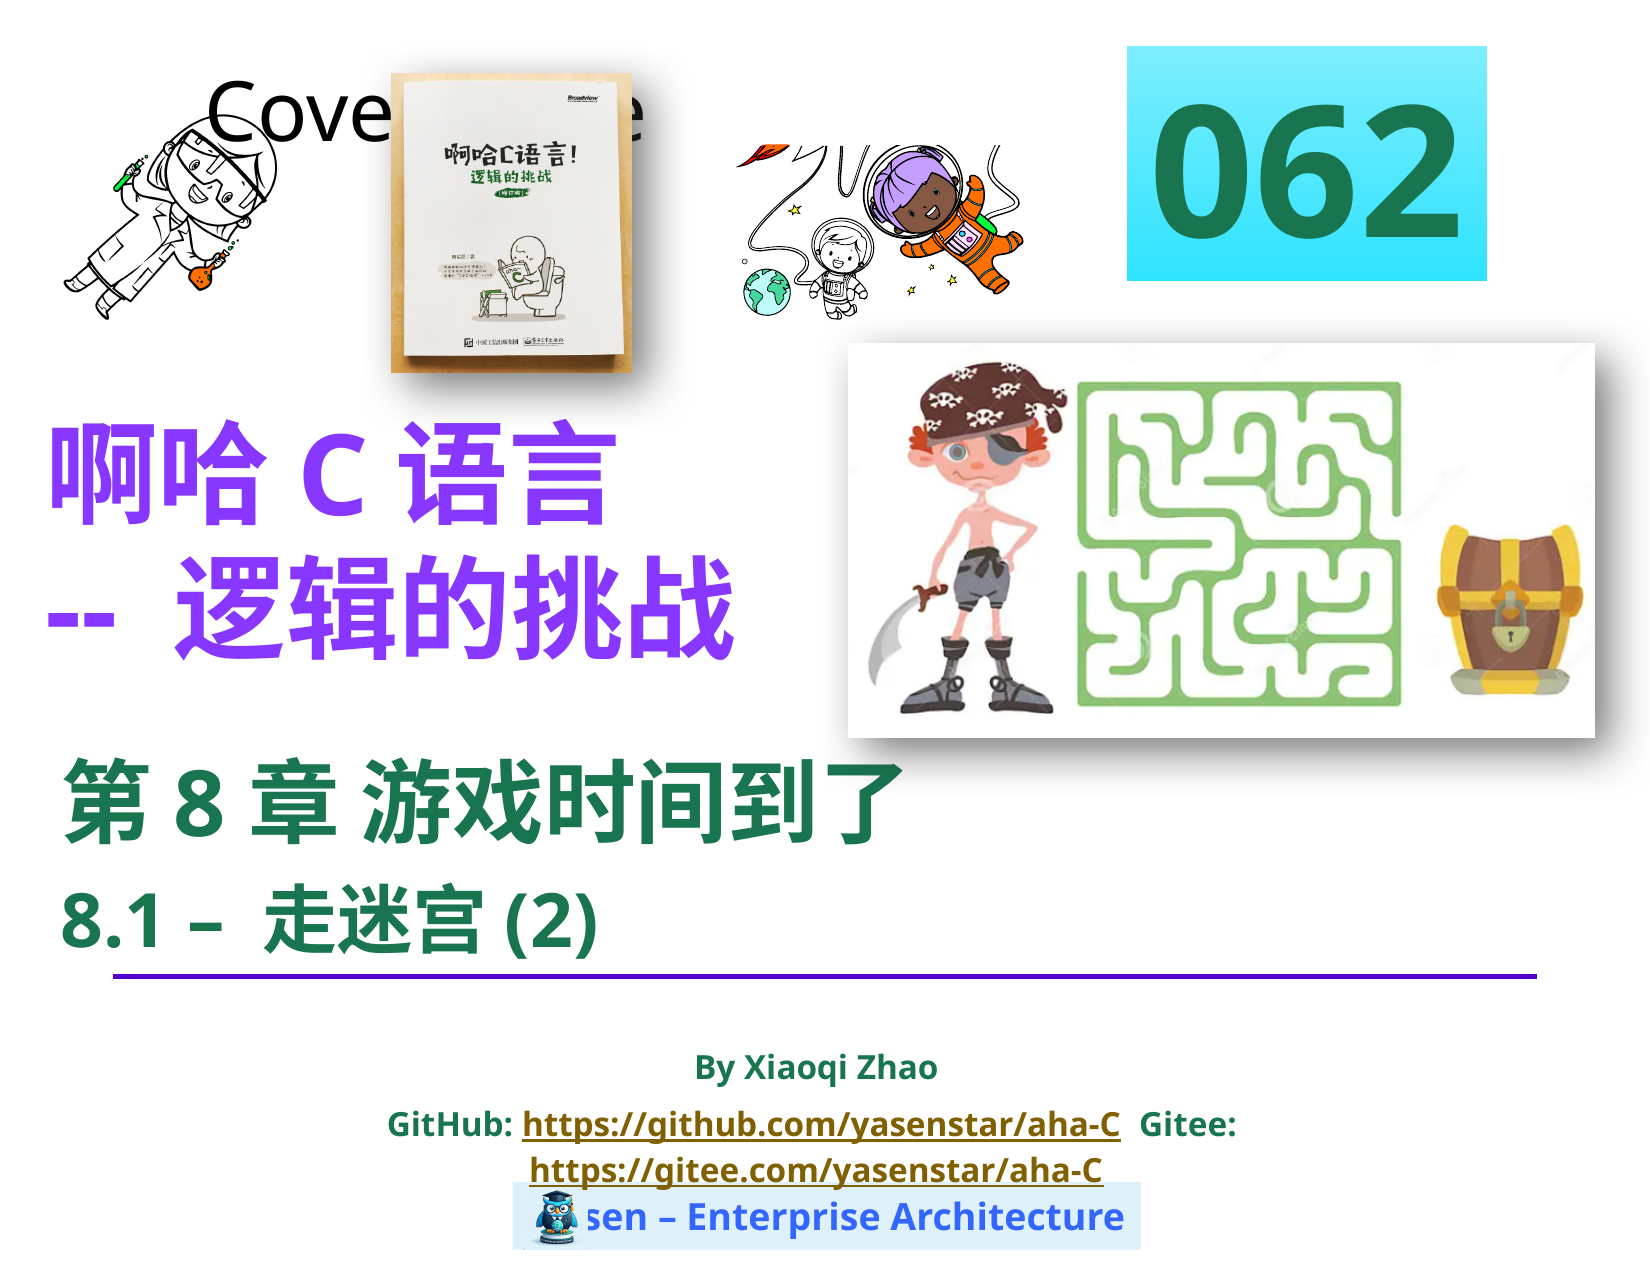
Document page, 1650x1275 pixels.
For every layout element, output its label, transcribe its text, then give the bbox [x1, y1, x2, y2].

title Cover page [27, 62, 405, 310]
picture [391, 73, 632, 373]
text_box By Xiaoqi Zhao GitHub: https://github.com/yasenstar/aha-C Gitee: https://gitee.com/yasenstar/aha-C [113, 1038, 1520, 1159]
picture [848, 343, 1595, 738]
text_box 062 [1127, 46, 1487, 281]
picture [28, 73, 321, 366]
picture [523, 1185, 588, 1250]
text_box 第8章 游戏时间到了 8.1 – 走迷宫(2) [45, 737, 1428, 973]
text_box 啊哈C语言 -- 逻辑的挑战 [45, 402, 830, 680]
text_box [735, 144, 1024, 320]
title Cover page [649, 62, 825, 310]
